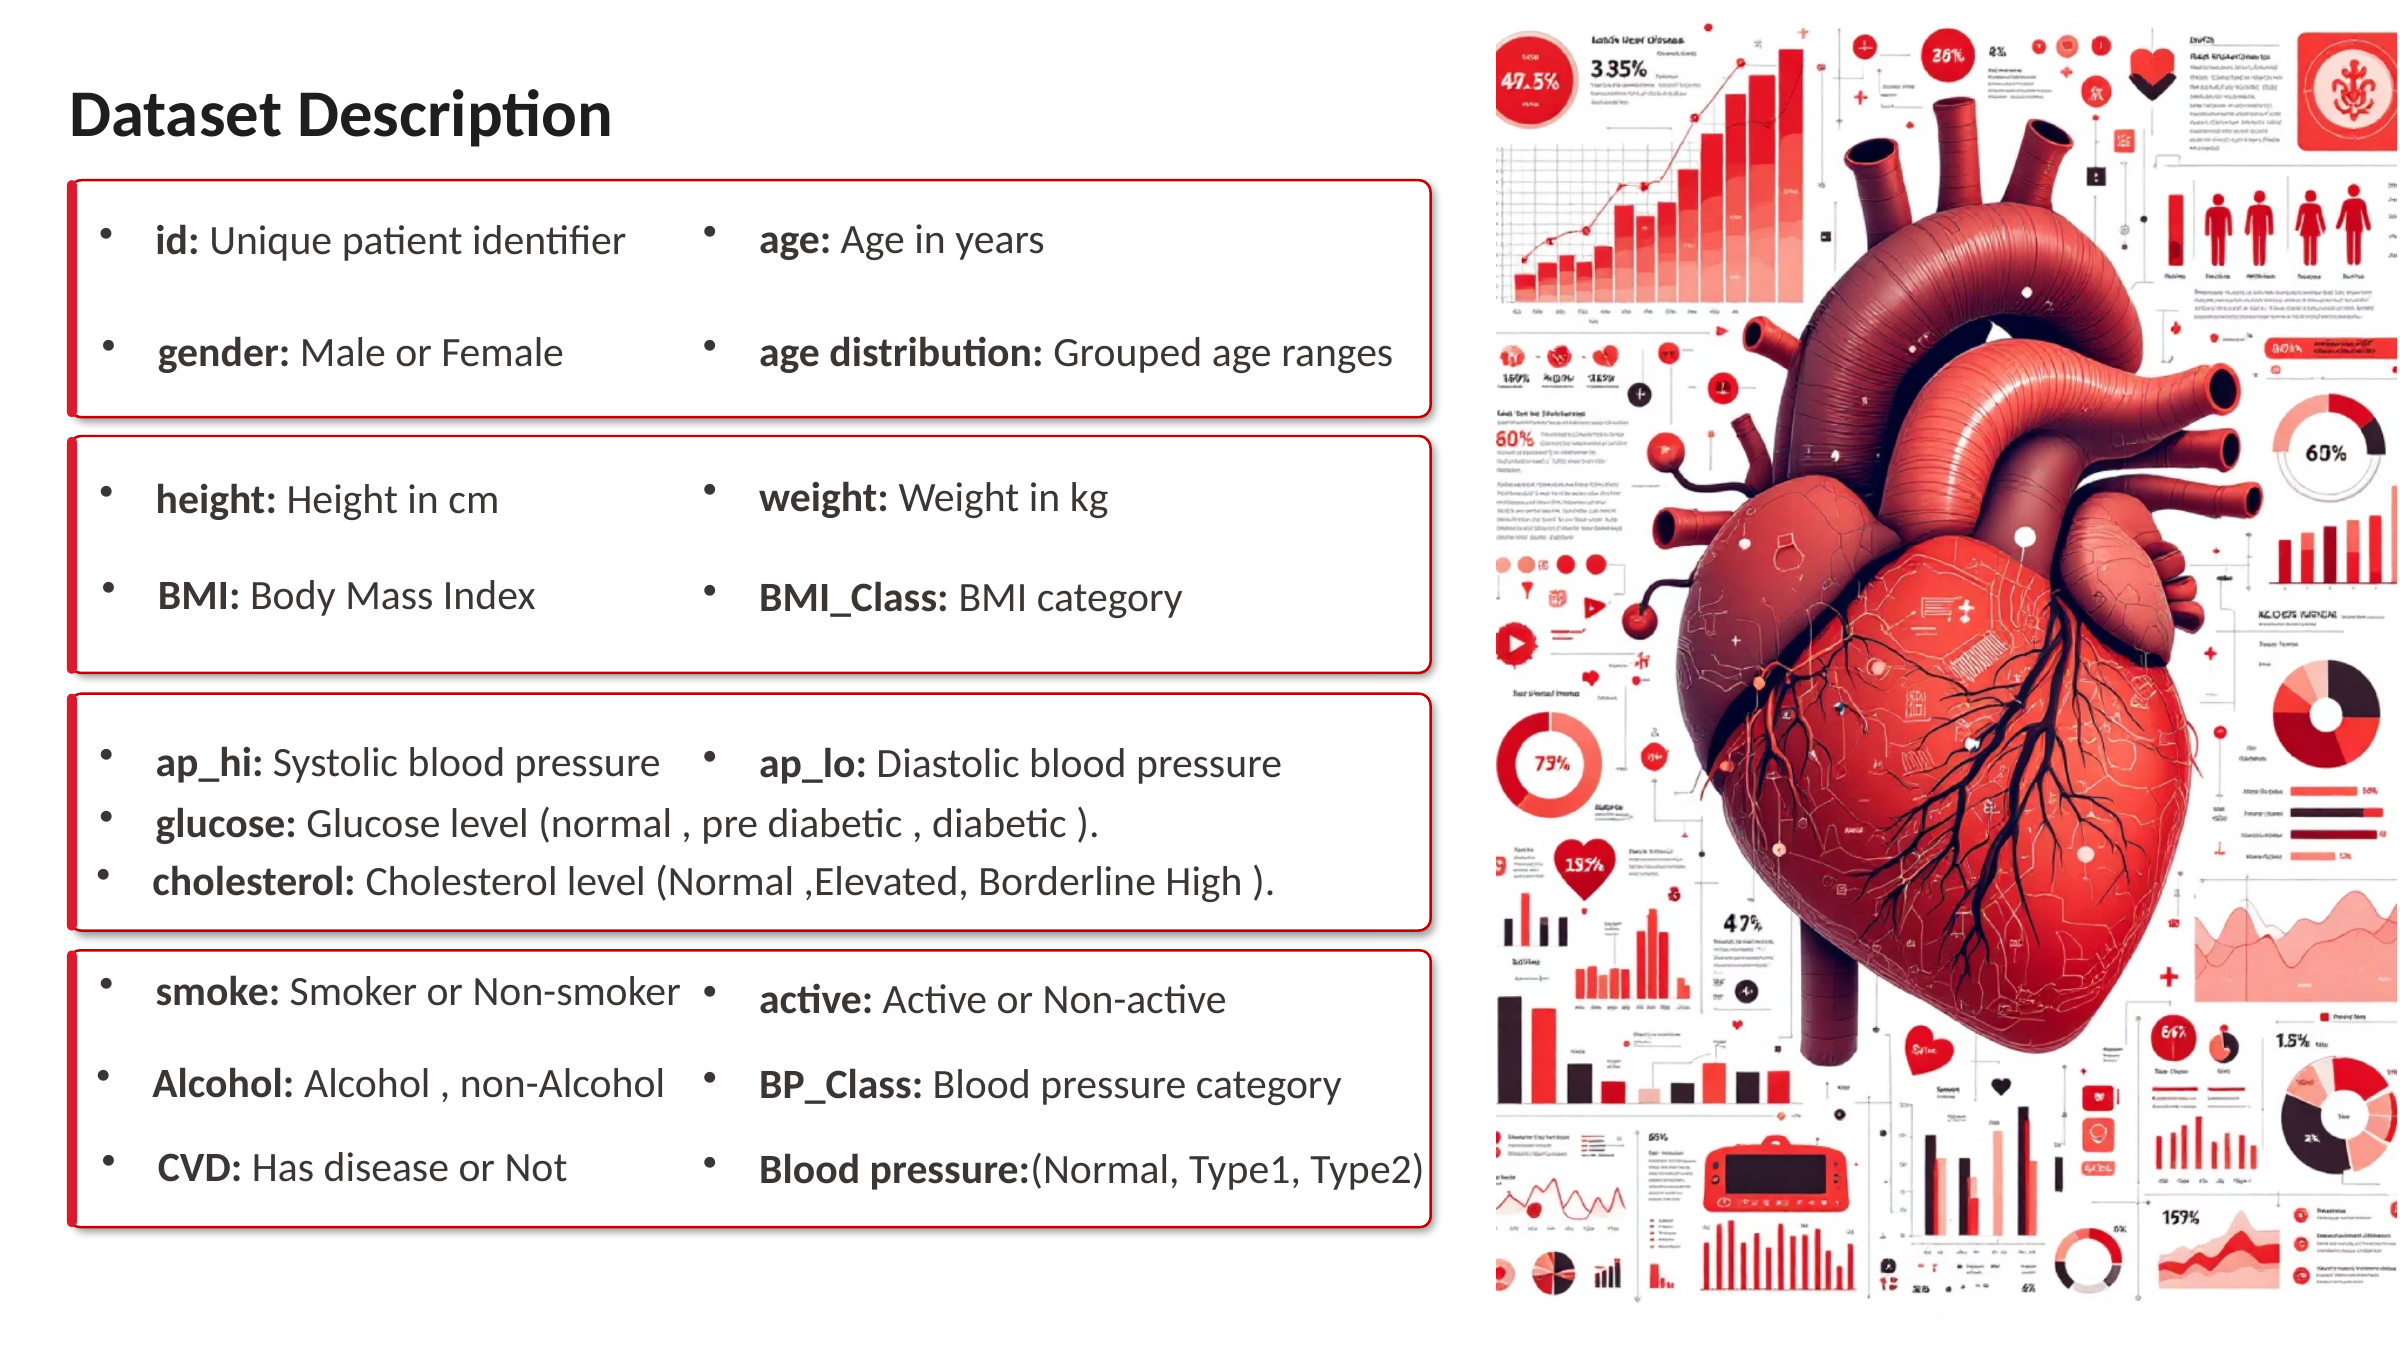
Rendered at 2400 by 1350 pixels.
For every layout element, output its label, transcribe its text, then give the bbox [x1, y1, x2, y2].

text_box [66, 436, 77, 674]
text_box [75, 436, 1431, 673]
text_box cholesterol: Cholesterol level (Normal ,Elevated, Borderline High ). [96, 873, 754, 912]
text_box age distribution: Grouped age ranges [702, 344, 1177, 377]
text_box [66, 180, 77, 418]
text_box ap_hi: Systolic blood pressure [99, 753, 704, 793]
text_box Alcohol: Alcohol , non-Alcohol [96, 1074, 704, 1113]
text_box weight: Weight in kg [702, 488, 1361, 527]
picture [1496, 0, 2397, 1349]
text_box id: Unique patient identifier [99, 232, 573, 265]
text_box height: Height in cm [99, 490, 757, 530]
text_box smoke: Smoker or Non-smoker [99, 982, 757, 1021]
text_box [66, 950, 77, 1228]
text_box [76, 180, 1431, 418]
text_box age: Age in years [702, 230, 1177, 264]
text_box Dataset Description [69, 85, 1242, 151]
text_box CVD: Has disease or Not [101, 1158, 760, 1198]
text_box ap_lo: Diastolic blood pressure [702, 755, 1361, 794]
text_box [66, 693, 77, 931]
text_box BMI_Class: BMI category [702, 588, 1361, 628]
text_box BMI: Body Mass Index [101, 586, 705, 625]
text_box [75, 950, 1431, 1228]
text_box BP_Class: Blood pressure category [702, 1075, 1361, 1115]
text_box gender: Male or Female [101, 343, 576, 377]
text_box [76, 693, 1431, 931]
text_box active: Active or Non-active [702, 990, 1361, 1030]
text_box Blood pressure:(Normal, Type1, Type2) [702, 1161, 1361, 1200]
text_box glucose: Glucose level (normal , pre diabetic , diabetic ). [99, 815, 757, 854]
